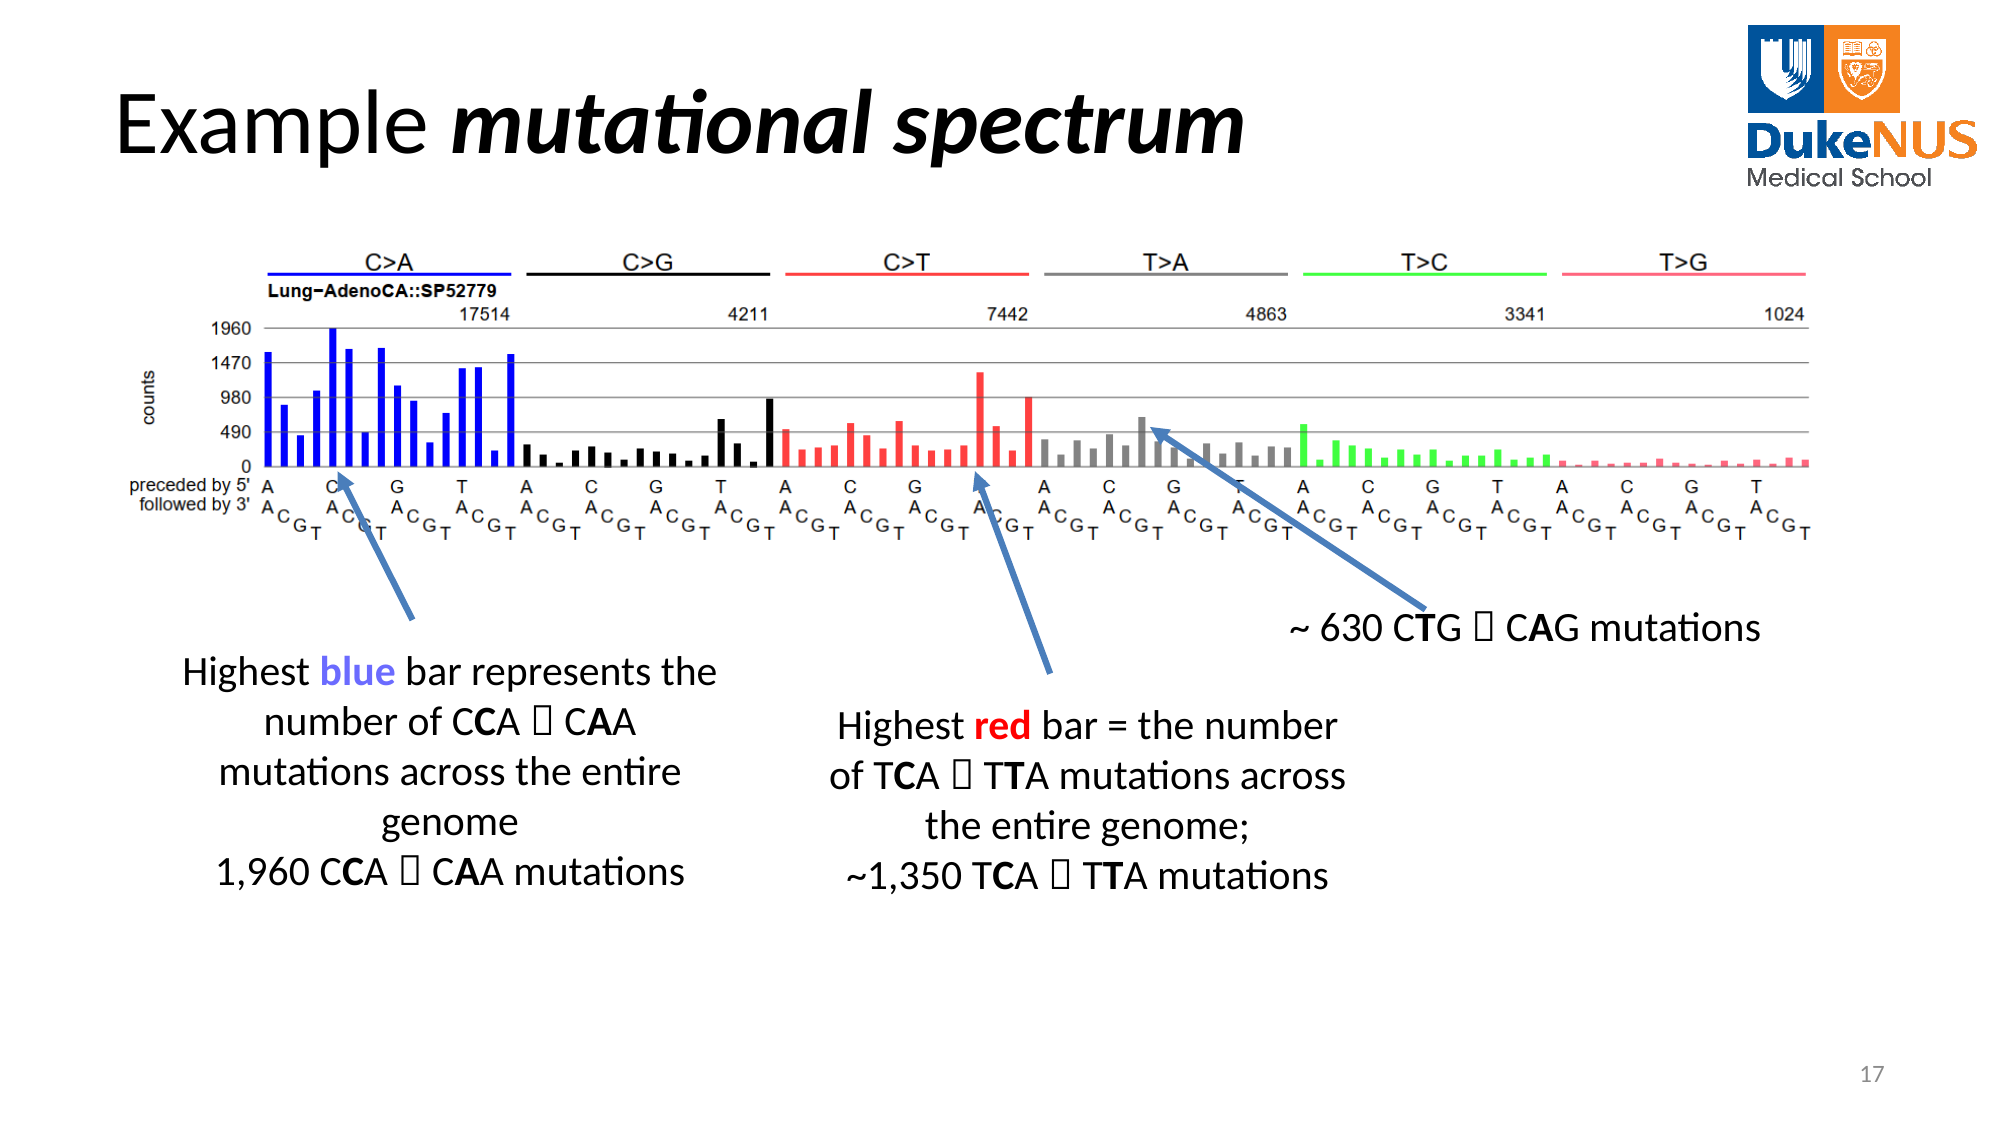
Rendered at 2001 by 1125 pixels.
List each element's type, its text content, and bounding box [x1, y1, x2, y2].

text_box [1149, 426, 1813, 658]
picture [1737, 12, 1978, 189]
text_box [162, 470, 738, 905]
title Example mutational spectrum [99, 45, 1900, 189]
picture [124, 224, 1826, 546]
slide_number 17 [1433, 1042, 1900, 1103]
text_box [799, 470, 1376, 908]
